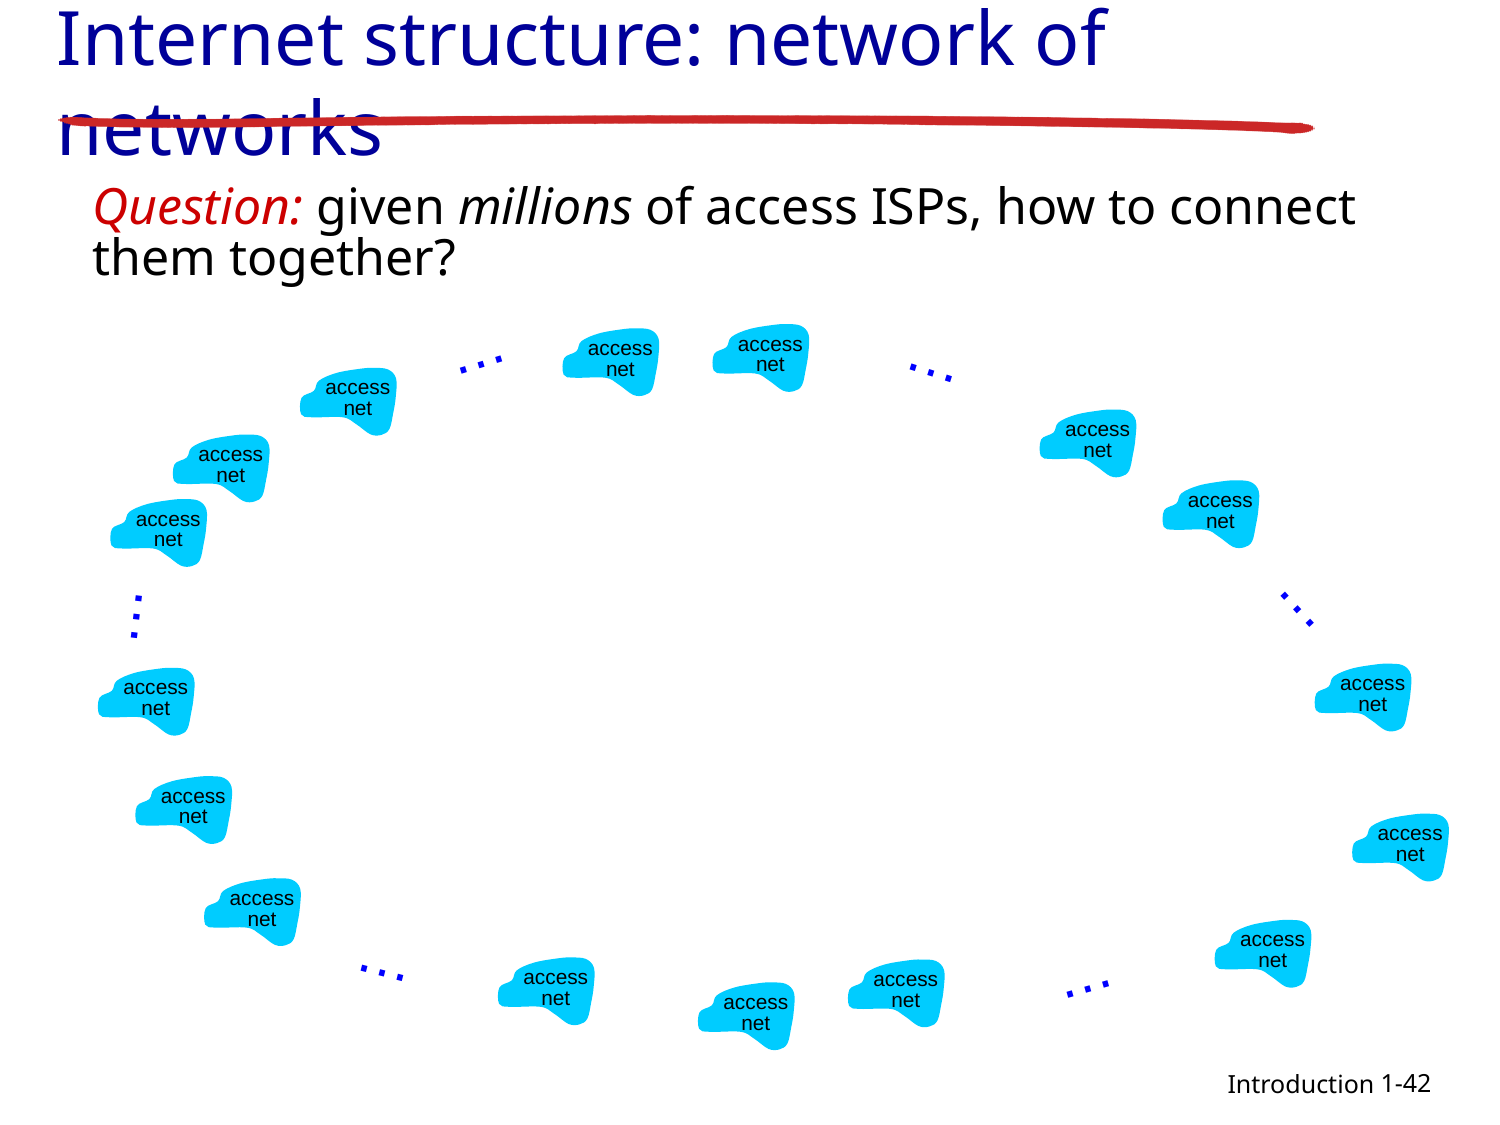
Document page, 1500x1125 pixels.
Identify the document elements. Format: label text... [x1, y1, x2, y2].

slide_number 1-42 [1365, 1059, 1477, 1106]
picture [53, 110, 1329, 140]
footer Introduction [914, 1060, 1391, 1109]
title Internet structure: network of networks [41, 27, 1371, 134]
list Question: given millions of access ISPs, how to connect them together? [77, 176, 1424, 301]
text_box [73, 303, 1459, 1052]
